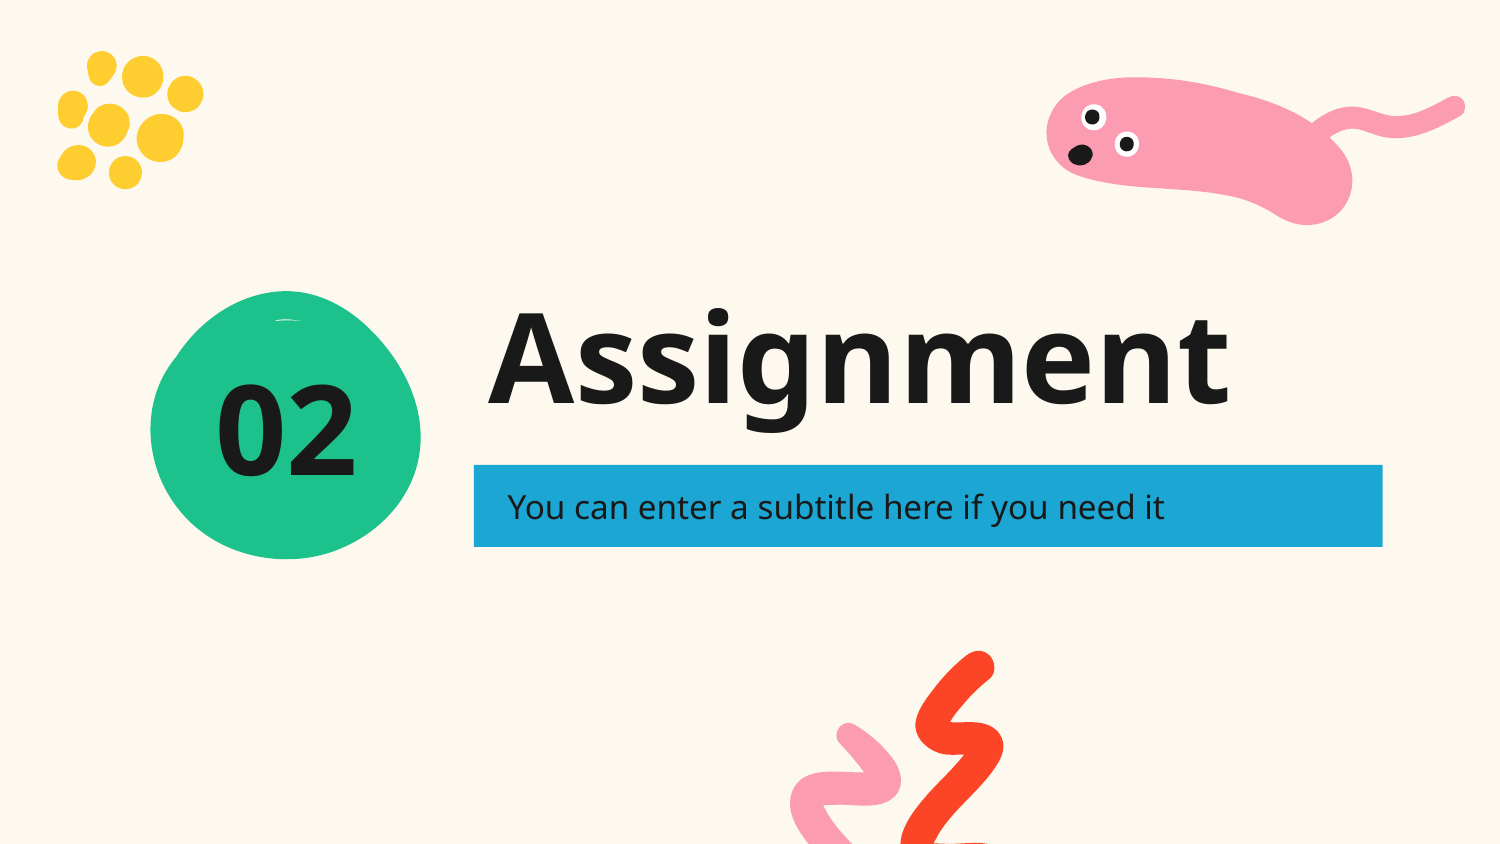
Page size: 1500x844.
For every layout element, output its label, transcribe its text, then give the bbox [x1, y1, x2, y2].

subtitle You can enter a subtitle here if you need it [473, 464, 1383, 547]
title Assignment [473, 284, 1329, 423]
title 02 [28, 356, 545, 495]
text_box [1046, 64, 1460, 217]
